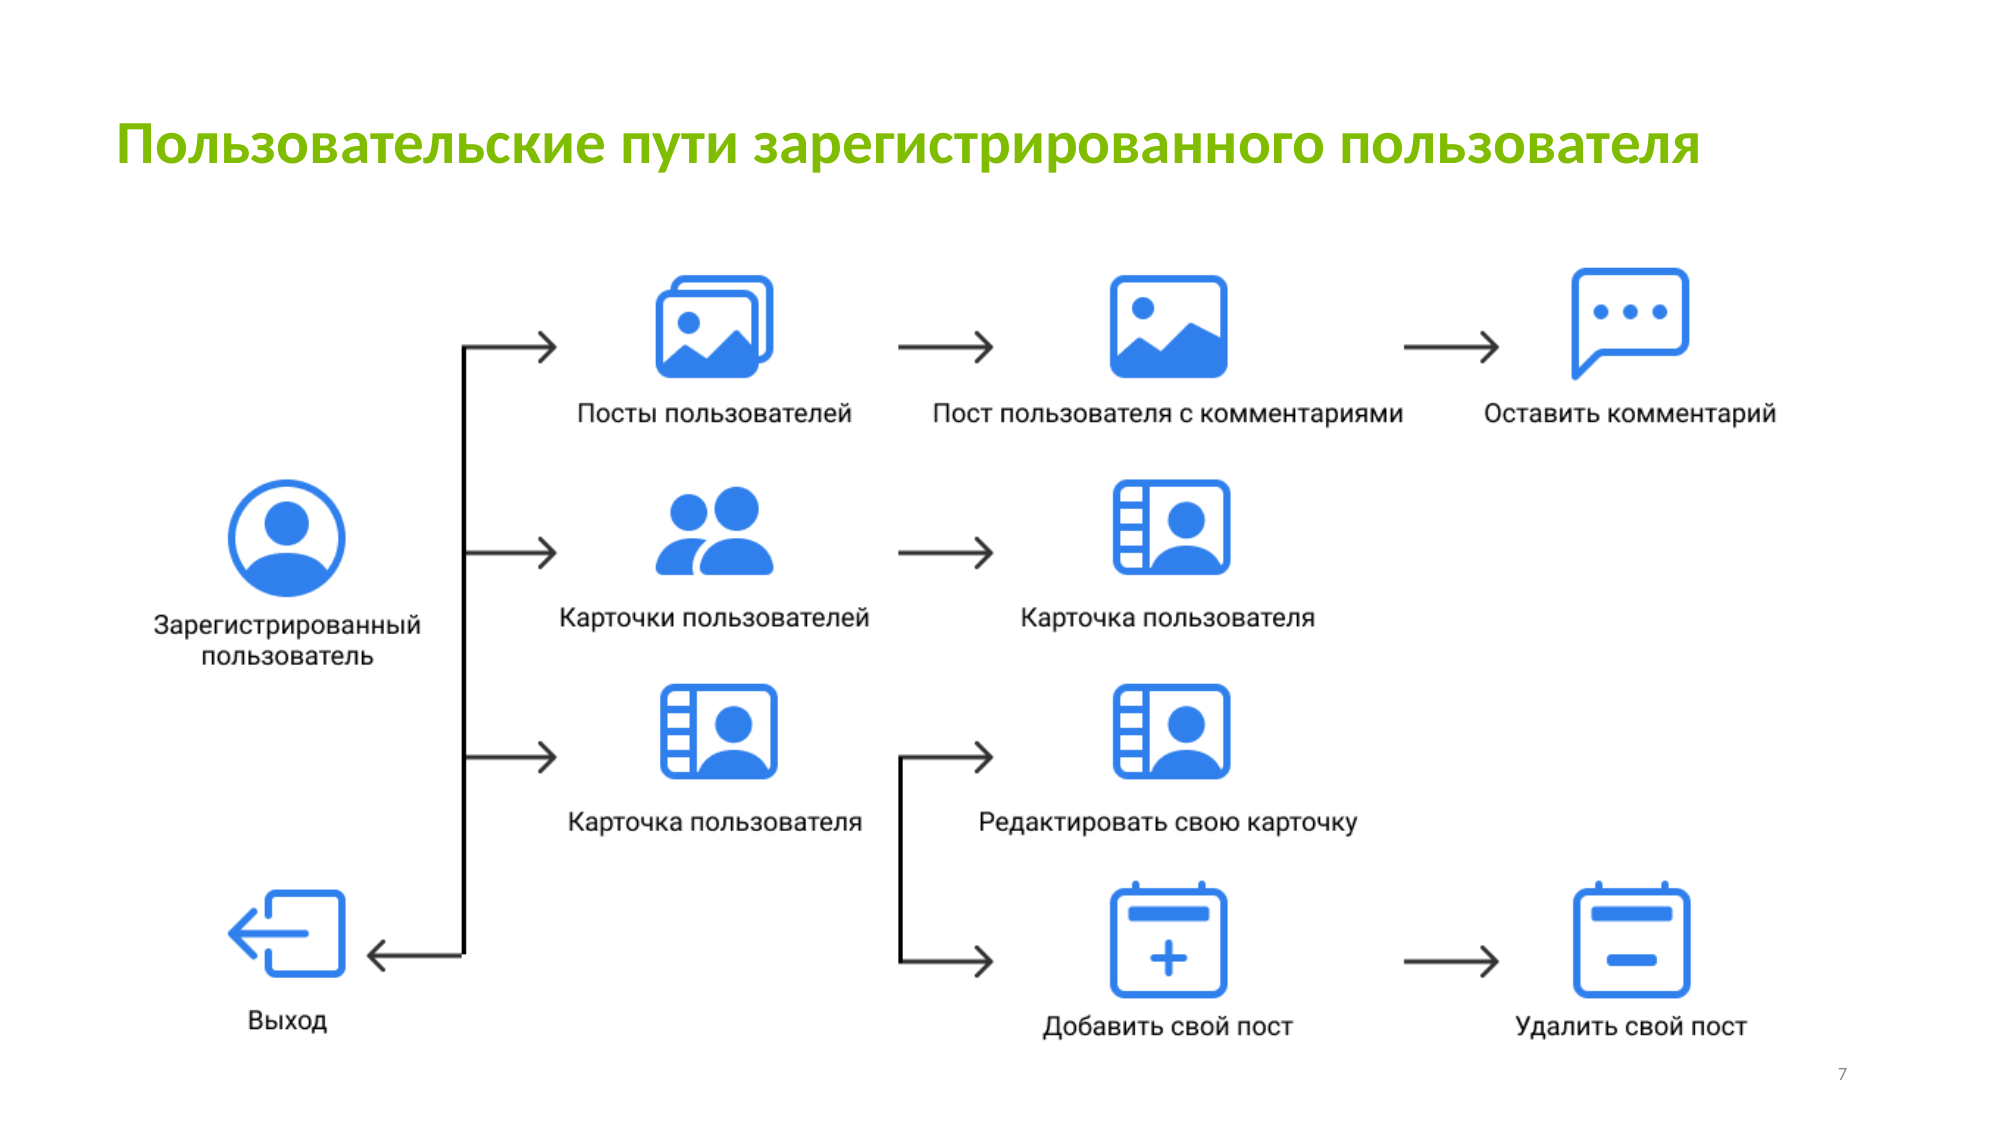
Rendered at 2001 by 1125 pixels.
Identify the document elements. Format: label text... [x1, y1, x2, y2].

picture [140, 0, 1860, 1125]
title Пользовательские пути зарегистрированного пользователя [101, 103, 134, 200]
